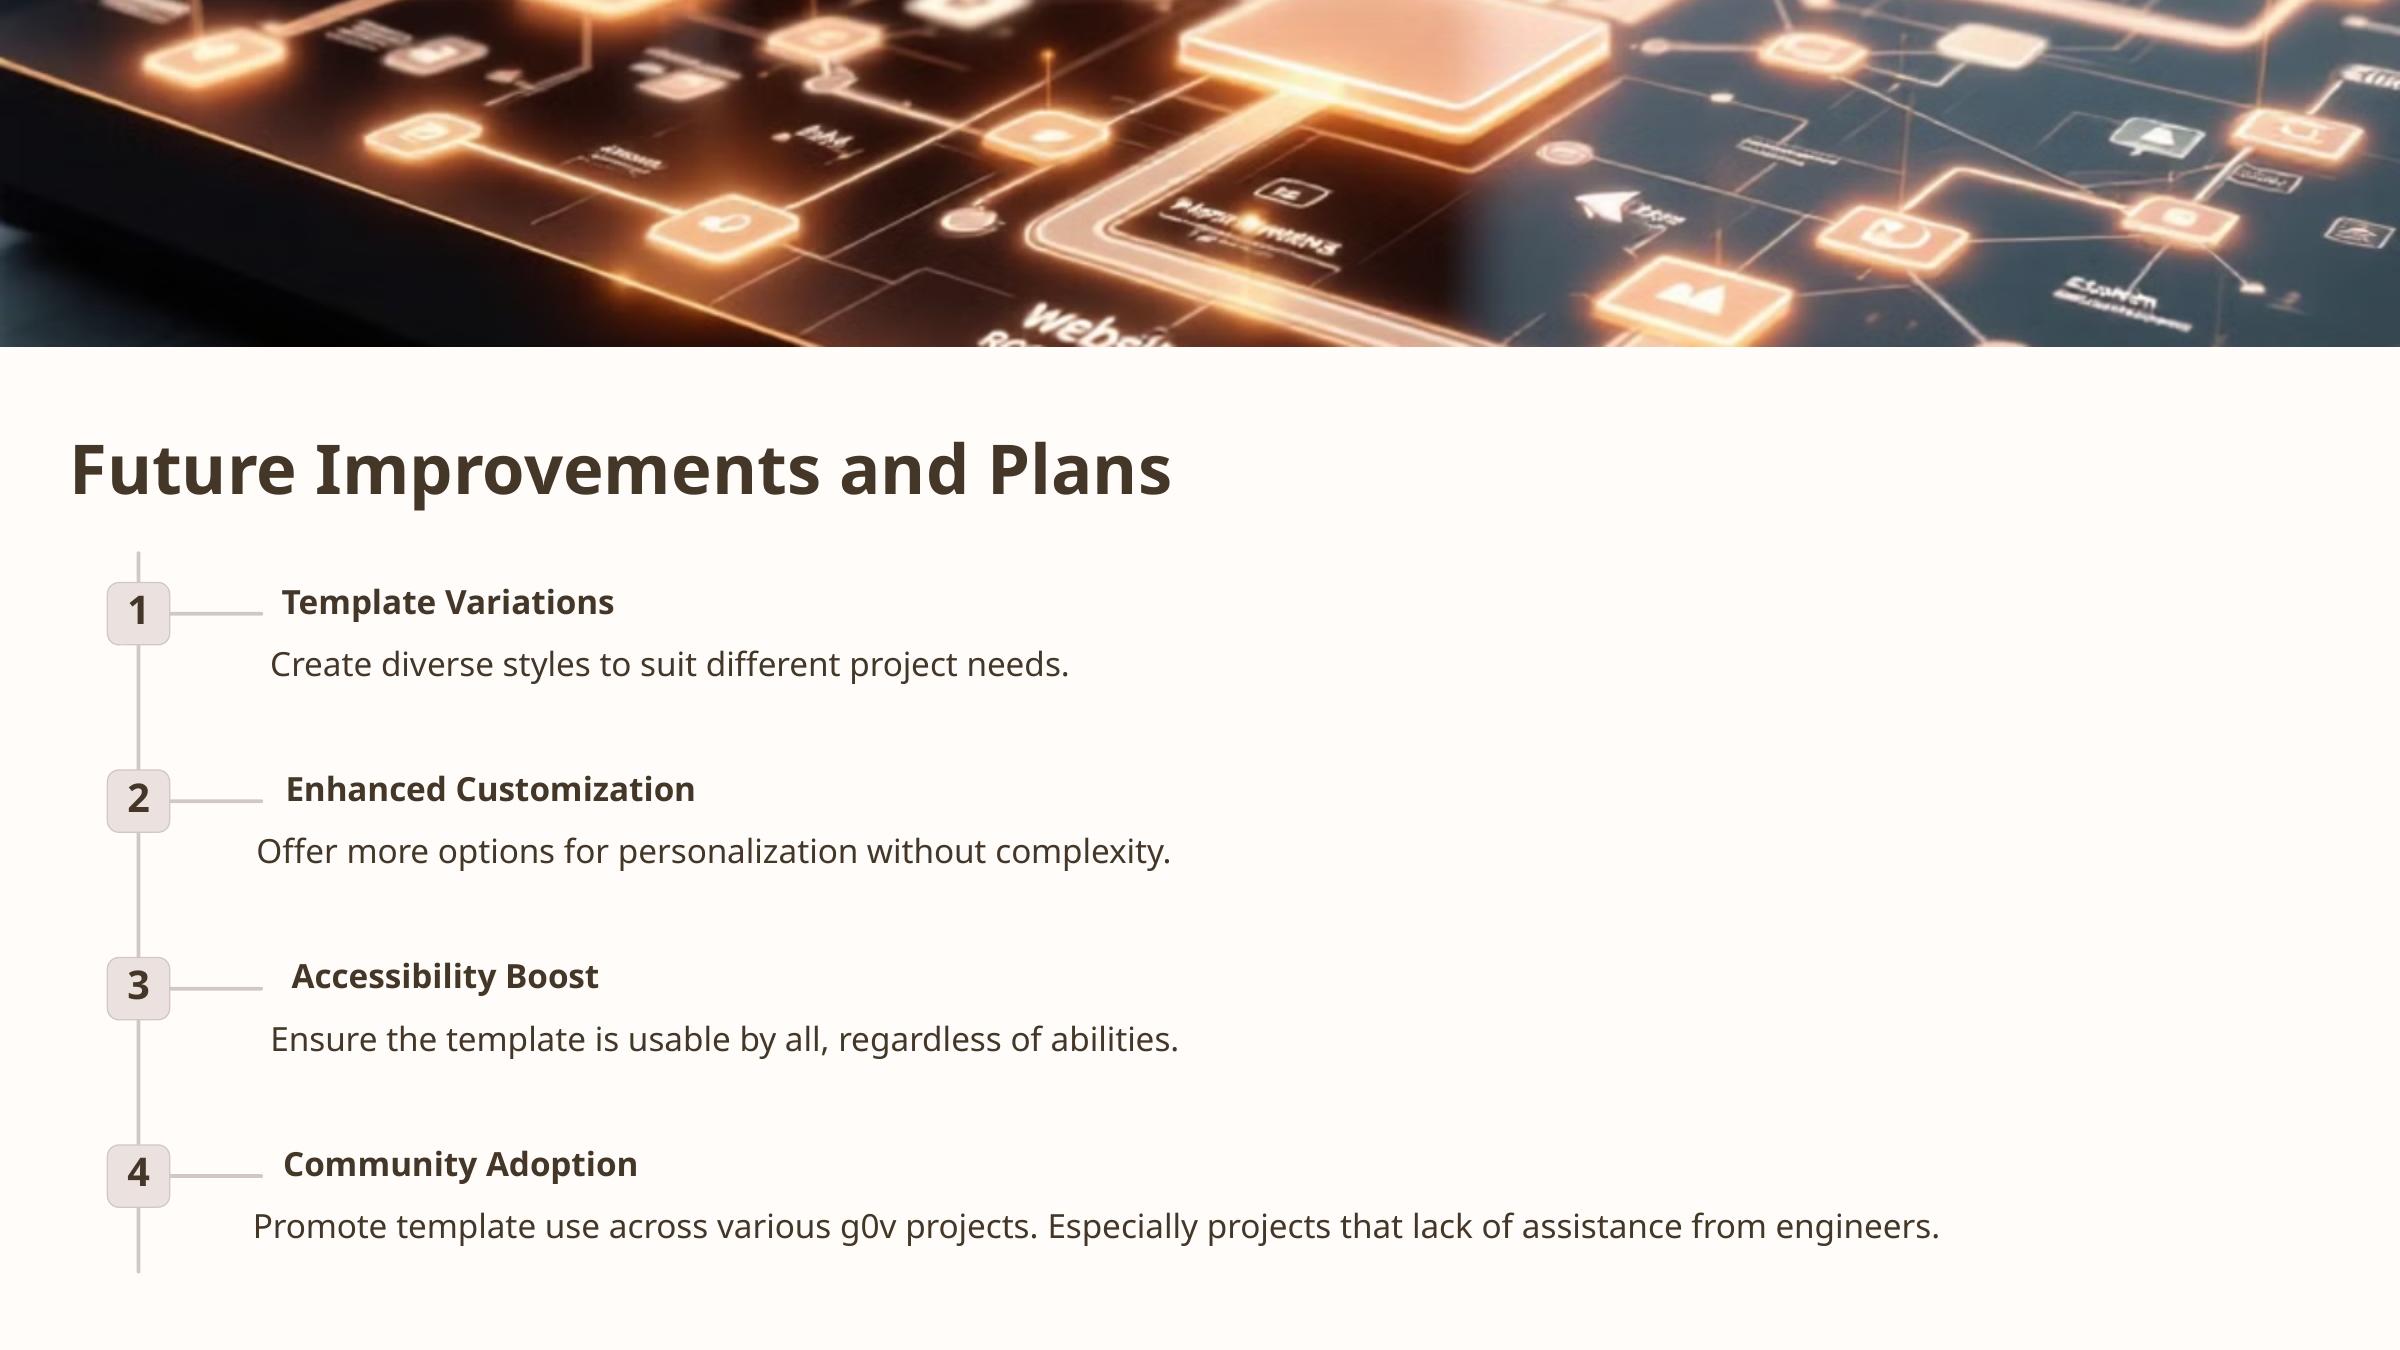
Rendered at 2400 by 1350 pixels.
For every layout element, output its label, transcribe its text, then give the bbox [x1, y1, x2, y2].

text_box [170, 611, 264, 616]
text_box [107, 582, 170, 645]
text_box [170, 799, 264, 804]
text_box [136, 833, 141, 957]
text_box [136, 1020, 141, 1144]
text_box 3 [127, 967, 150, 1008]
text_box Ensure the template is usable by all, regardless of abilities. [270, 1013, 1182, 1058]
text_box [170, 986, 264, 991]
text_box Offer more options for personalization without complexity. [256, 826, 1174, 871]
text_box 4 [127, 1155, 150, 1195]
text_box Enhanced Customization [285, 766, 697, 809]
text_box [170, 1174, 264, 1178]
text_box Create diverse styles to suit different project needs. [270, 639, 1072, 683]
text_box [107, 1144, 170, 1208]
text_box [136, 1208, 141, 1274]
text_box [107, 957, 170, 1020]
text_box Future Improvements and Plans [69, 423, 1174, 509]
text_box Promote template use across various g0v projects. Especially projects that lack of assistance from engineers. [252, 1201, 1944, 1246]
text_box [136, 645, 141, 769]
text_box [107, 769, 170, 833]
text_box Template Variations [281, 579, 616, 621]
text_box 2 [127, 780, 150, 820]
text_box Accessibility Boost [291, 953, 601, 996]
text_box Community Adoption [283, 1141, 639, 1184]
text_box [136, 551, 141, 582]
text_box 1 [127, 592, 150, 633]
picture [0, 0, 2400, 347]
